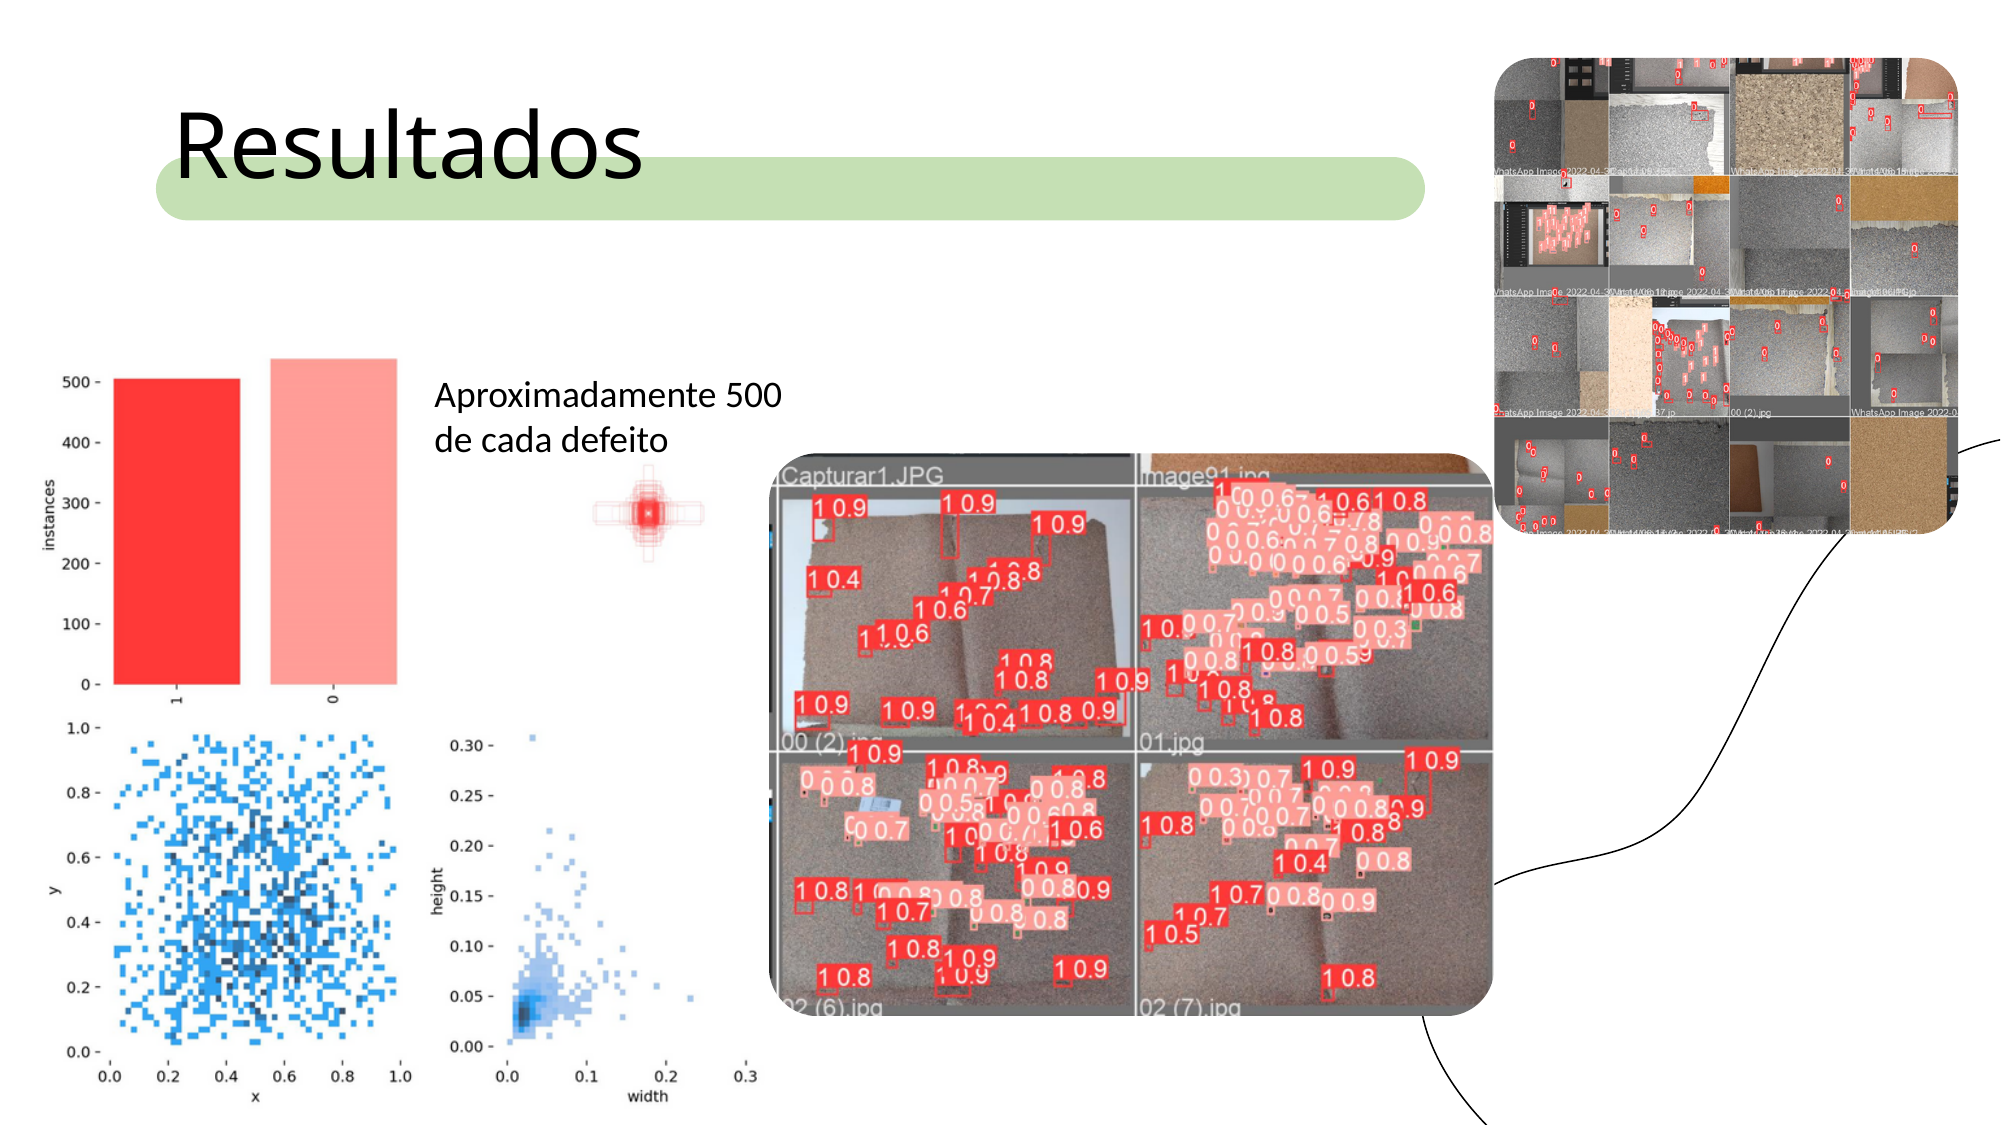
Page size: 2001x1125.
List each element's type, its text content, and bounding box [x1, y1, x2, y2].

title Resultados [157, 84, 1494, 219]
picture [6, 57, 1959, 1124]
